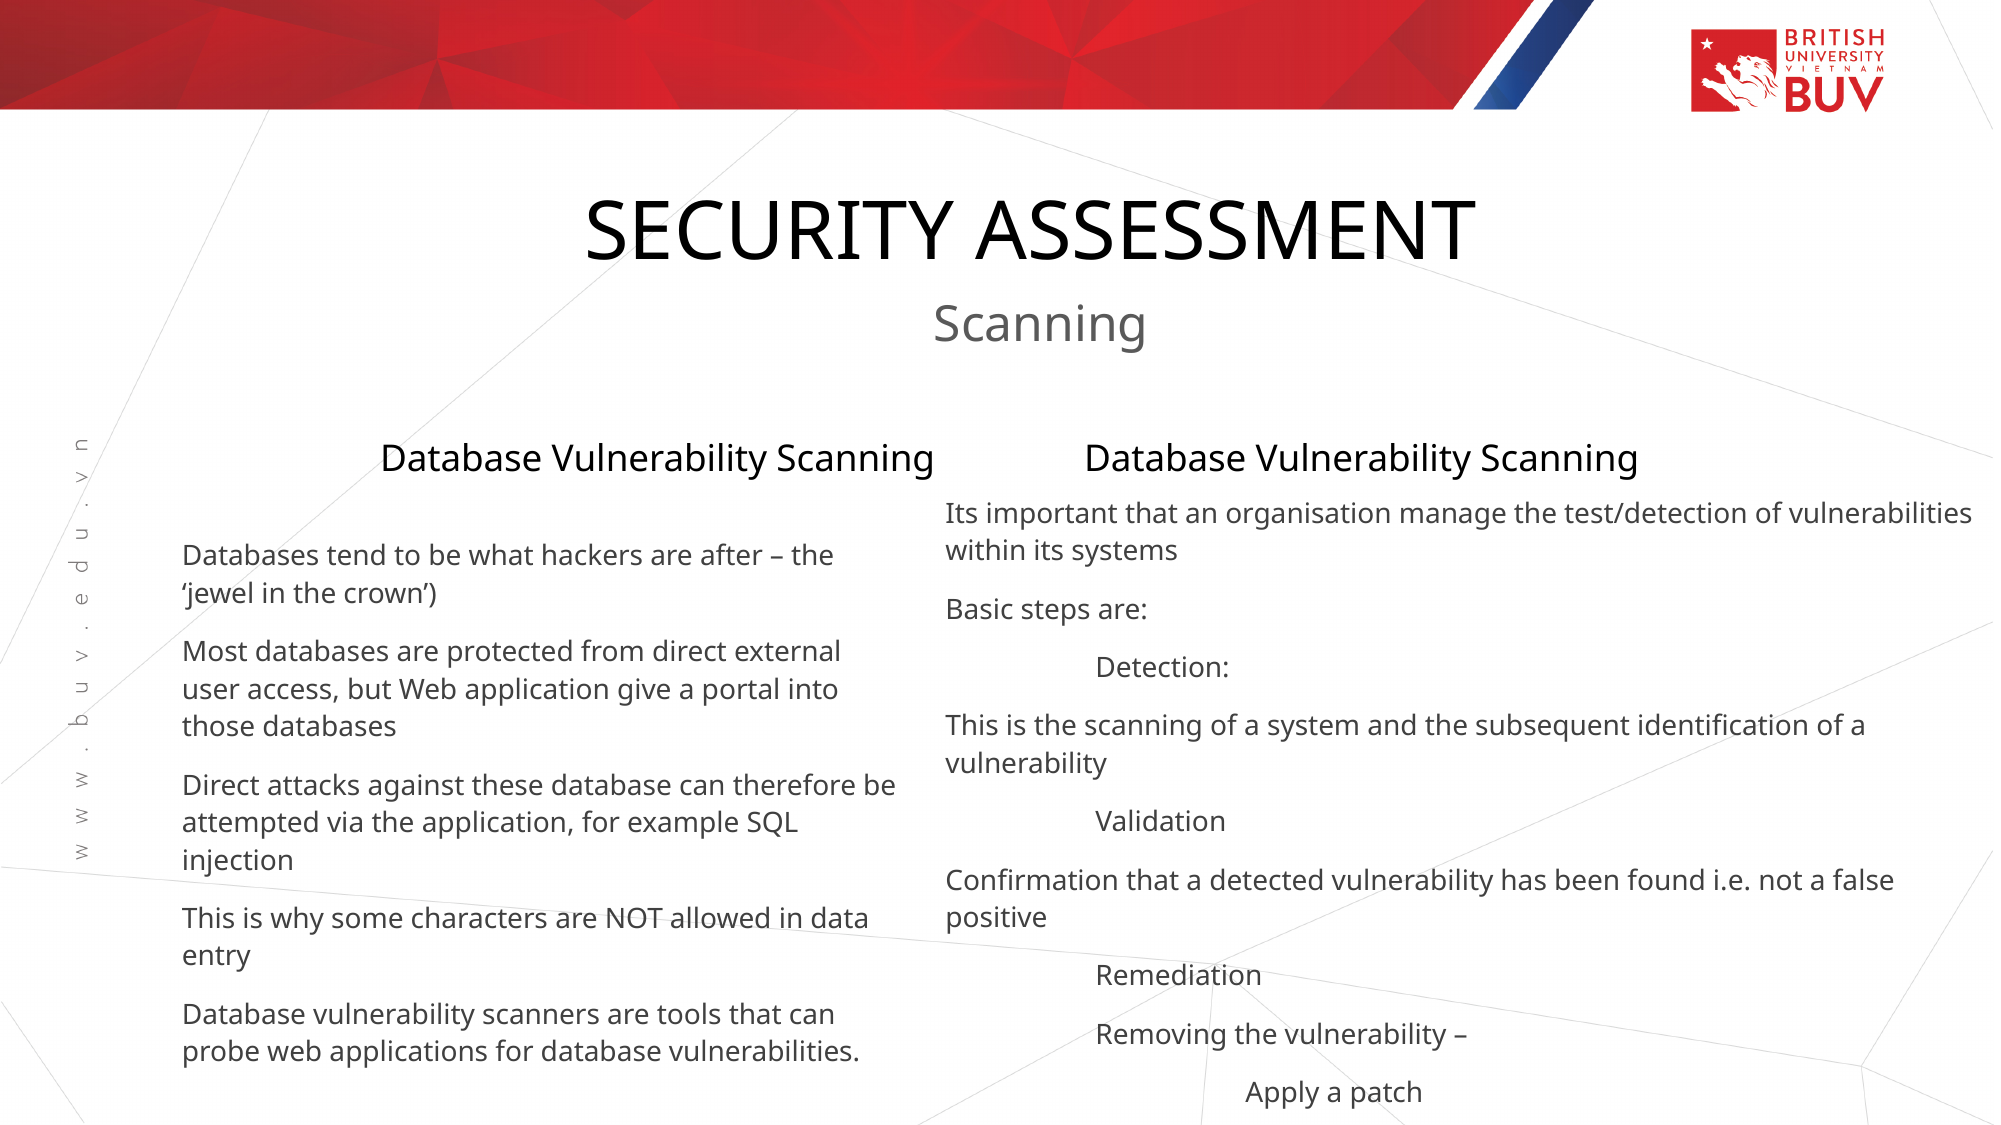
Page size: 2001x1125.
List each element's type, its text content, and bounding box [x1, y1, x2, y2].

picture [0, 0, 1994, 1125]
list Databases tend to be what hackers are after – the ‘jewel in the crown’) Most databases are protected from direct external user access, but Web application give a portal into those databases Direct attacks against these database can therefore be attempted via the application, for example SQL injection This is why some characters are NOT allowed in data entry Database vulnerability scanners are tools that can probe web applications for database vulnerabilities. [167, 526, 913, 1068]
list Database Vulnerability Scanning [365, 432, 1004, 499]
list Scanning [365, 291, 1717, 363]
list Database Vulnerability Scanning [1069, 432, 1717, 484]
list Its important that an organisation manage the test/detection of vulnerabilities within its systems Basic steps are: Detection: This is the scanning of a system and the subsequent identification of a vulnerability Validation Confirmation that a detected vulnerability has been found i.e. not a false positive Remediation Removing the vulnerability – Apply a patch Implement a work-around Modify the configuration [930, 484, 2000, 1125]
title Security assessment [365, 198, 1717, 268]
